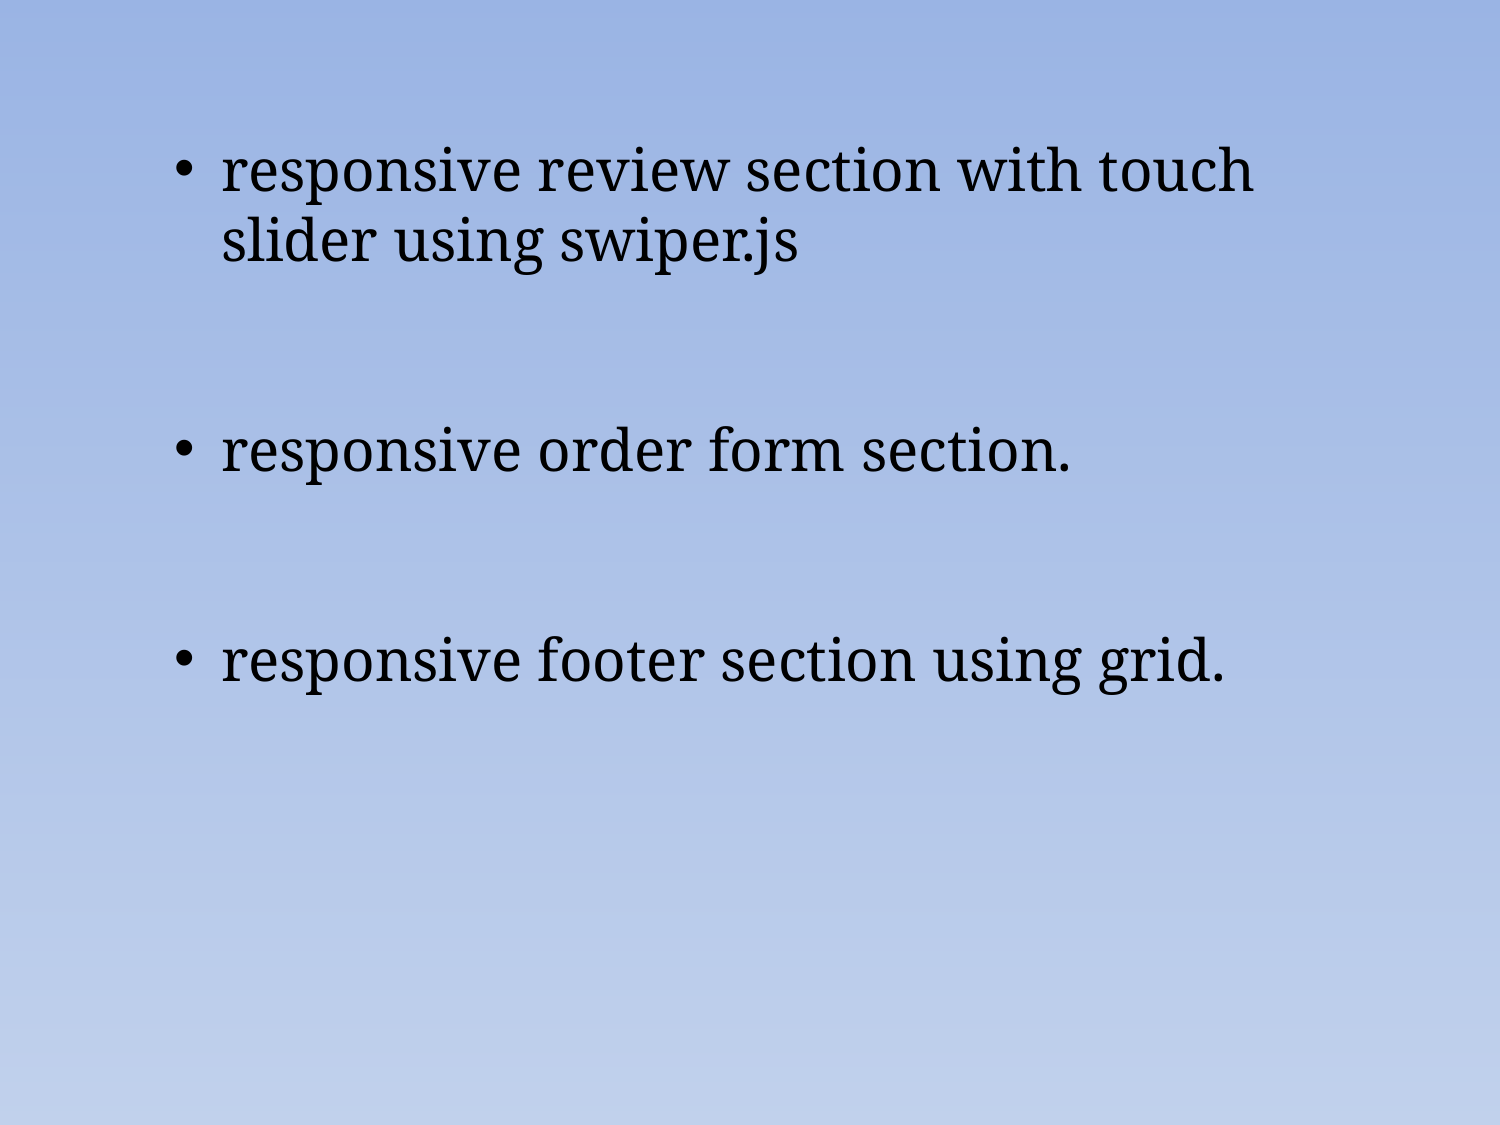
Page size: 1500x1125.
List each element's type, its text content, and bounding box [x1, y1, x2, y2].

text_box responsive review section with touch slider using swiper.js responsive order form section. responsive footer section using grid. [159, 125, 1341, 700]
